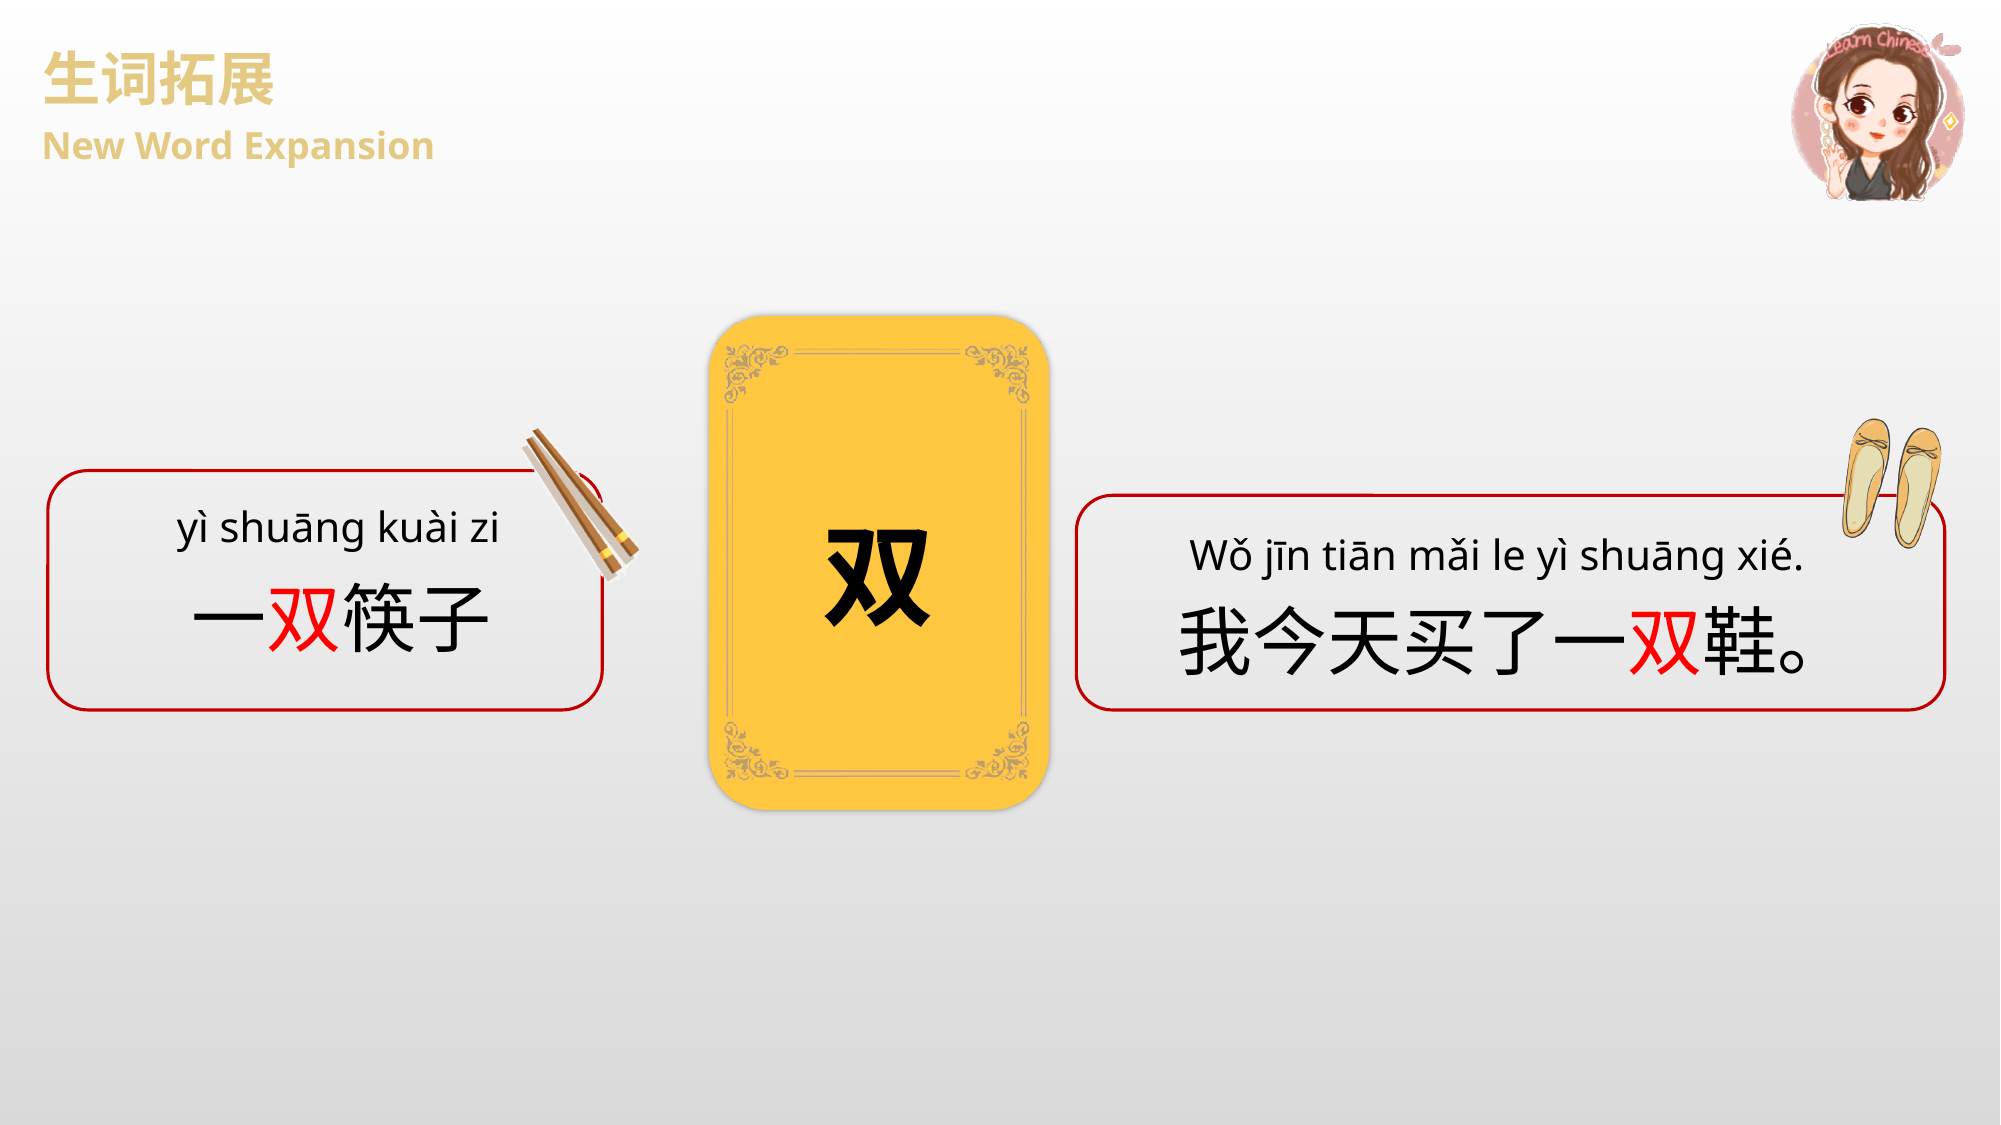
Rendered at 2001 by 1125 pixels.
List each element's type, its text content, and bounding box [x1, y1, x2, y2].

text_box 生词拓展 [27, 35, 291, 115]
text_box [700, 307, 1057, 818]
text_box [25, 470, 663, 710]
picture [513, 402, 635, 587]
picture [1821, 418, 1971, 559]
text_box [1048, 495, 1945, 710]
picture [1758, 0, 1998, 240]
text_box New Word Expansion [26, 115, 451, 175]
